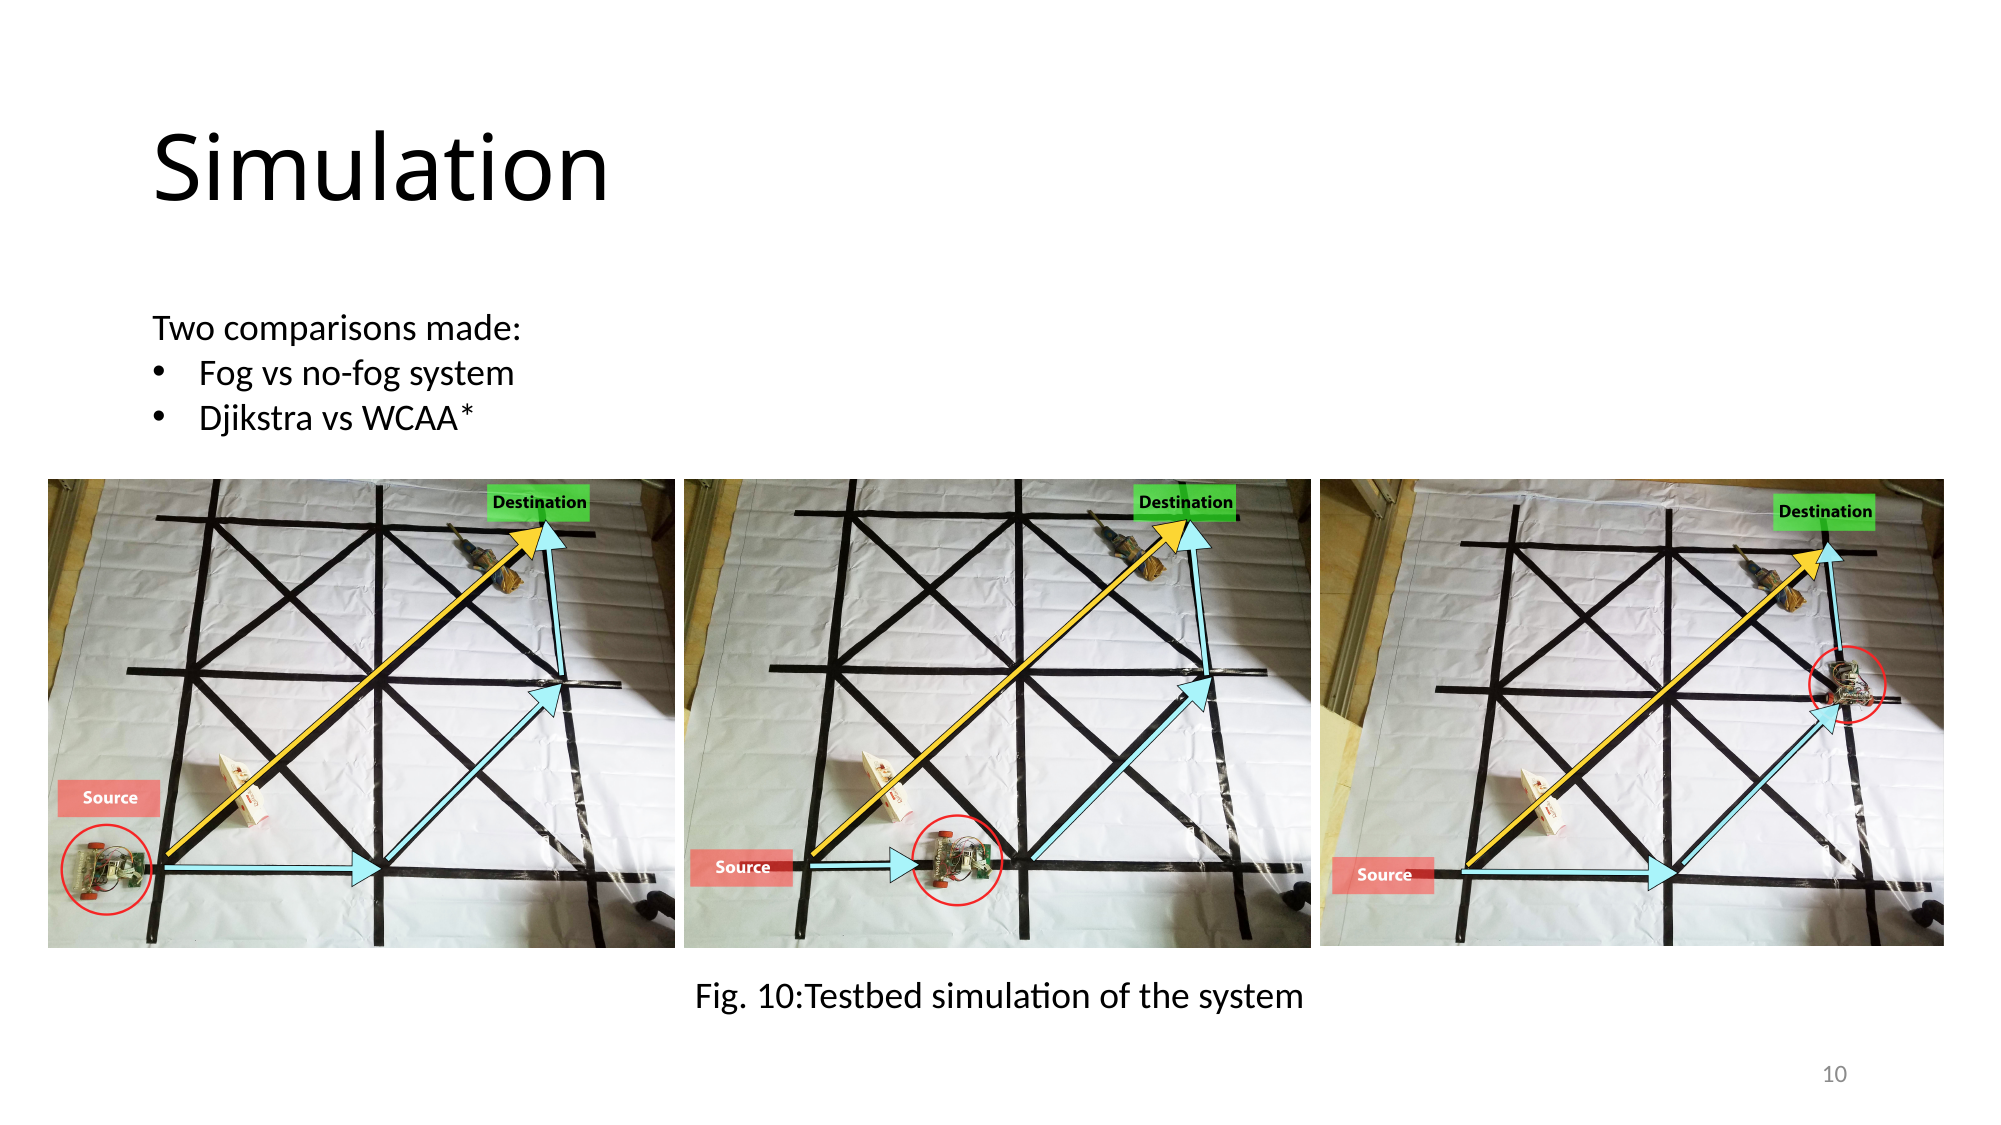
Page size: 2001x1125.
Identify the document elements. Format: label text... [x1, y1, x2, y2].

text_box Fig. 10:Testbed simulation of the system [680, 963, 1320, 1024]
picture [1320, 479, 1944, 946]
text_box Two comparisons made: Fog vs no-fog system Djikstra vs WCAA* [137, 295, 983, 446]
slide_number 10 [1412, 1042, 1863, 1103]
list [48, 479, 675, 948]
title Simulation [137, 61, 1863, 280]
picture [684, 479, 1311, 948]
